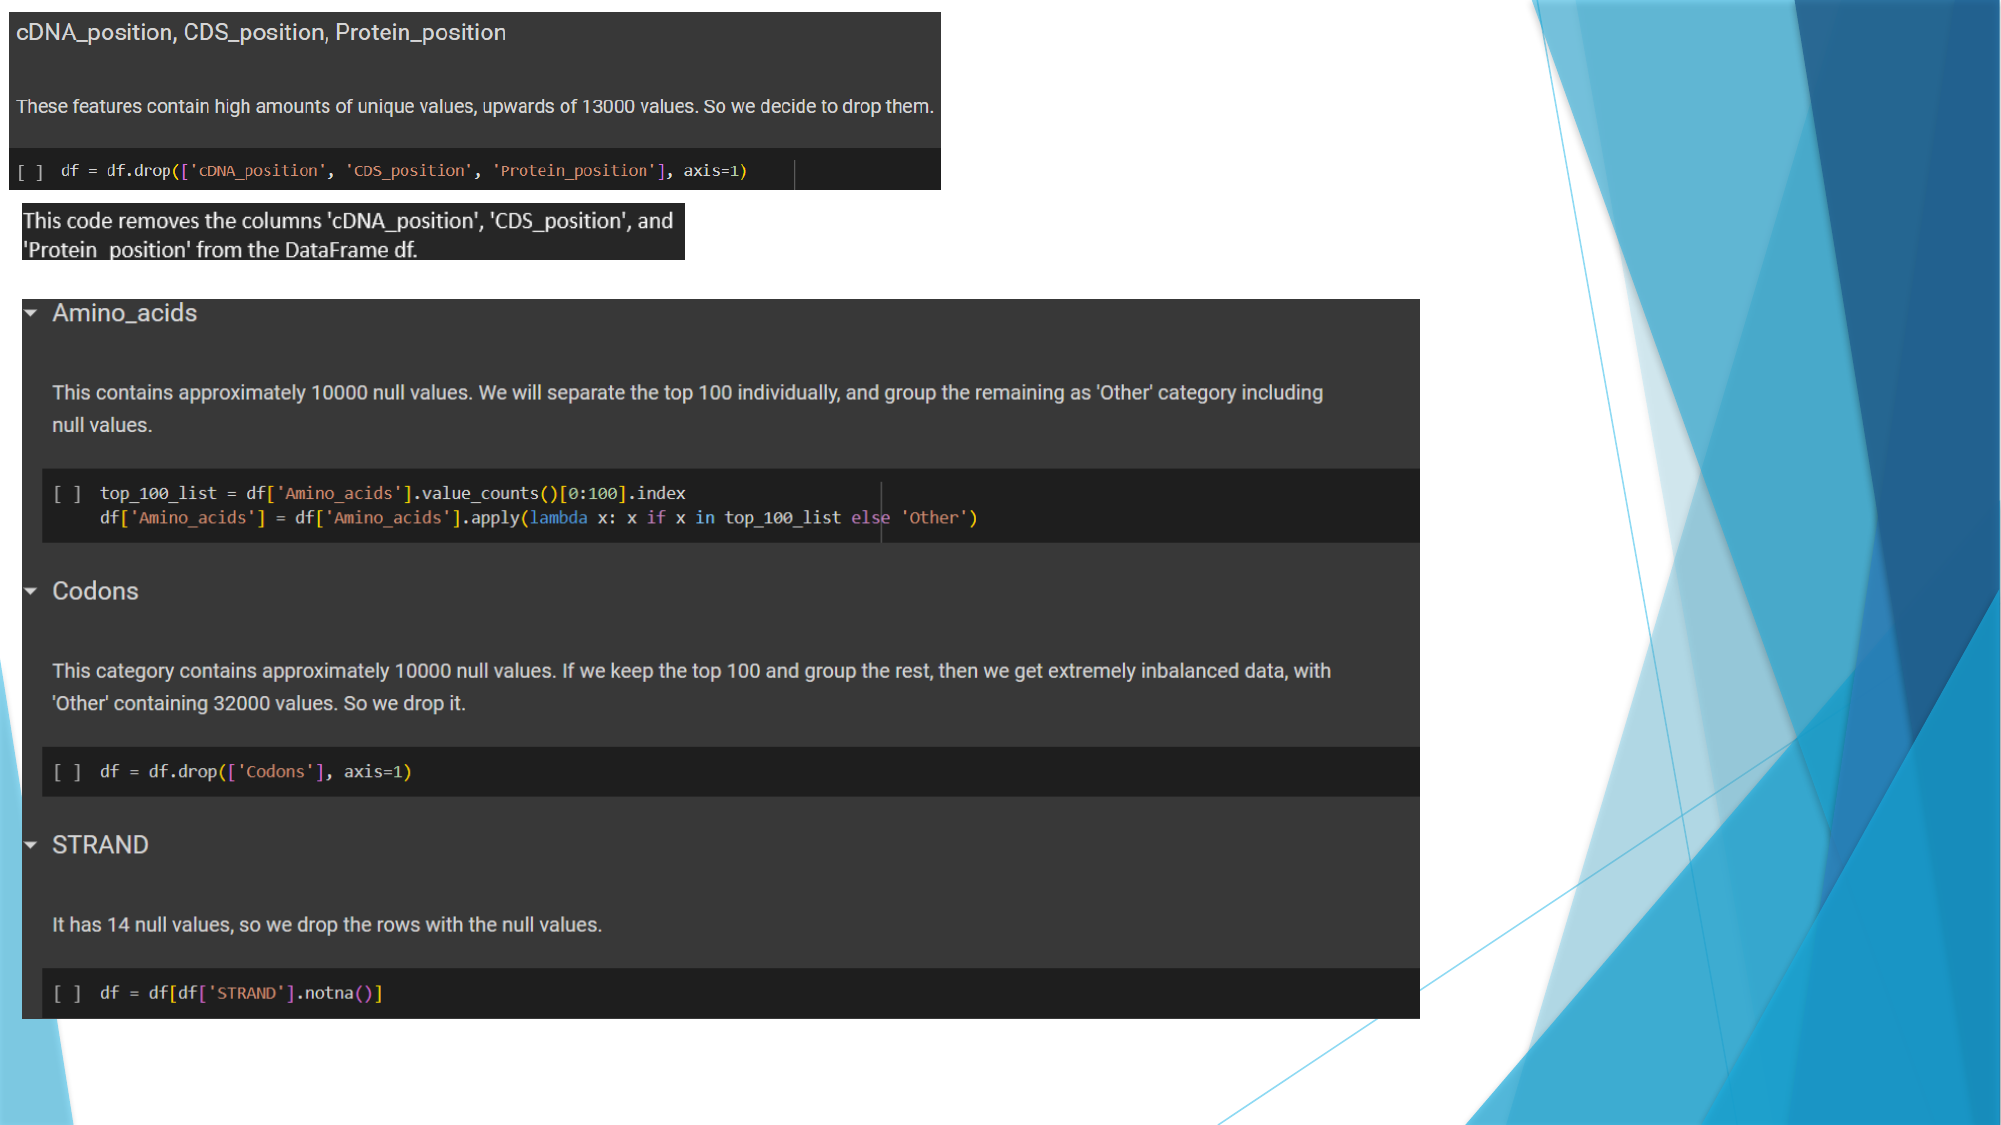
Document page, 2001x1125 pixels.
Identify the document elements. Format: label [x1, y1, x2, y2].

picture [22, 299, 1421, 1019]
picture [8, 12, 941, 191]
picture [22, 202, 685, 261]
